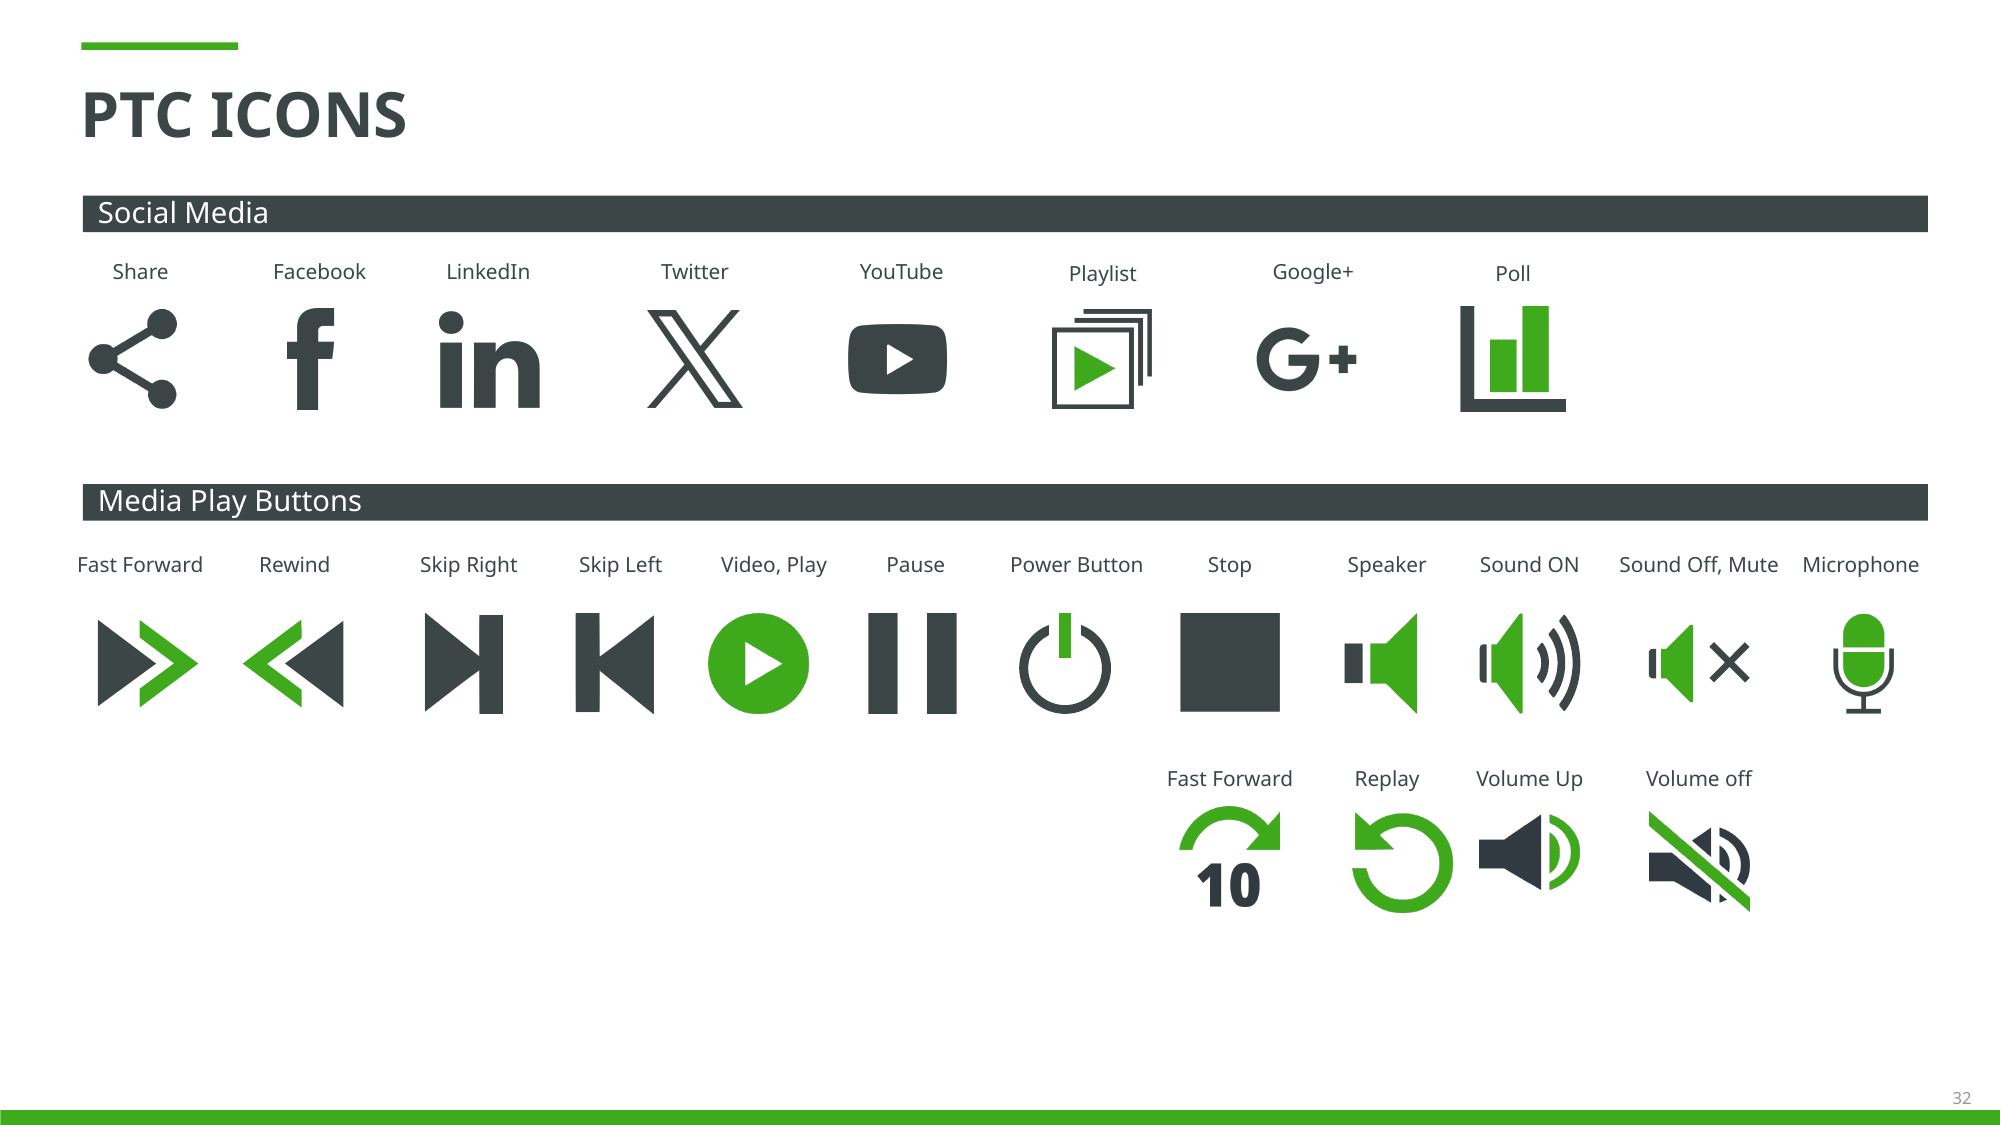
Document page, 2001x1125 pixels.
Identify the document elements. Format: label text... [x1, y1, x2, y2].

text_box Fast Forward [1154, 768, 1305, 792]
picture [708, 613, 809, 714]
text_box Volume Up [1462, 768, 1598, 792]
picture [575, 612, 657, 714]
text_box Microphone [1780, 554, 1943, 578]
text_box Sound ON [1458, 554, 1613, 578]
picture [1179, 612, 1281, 714]
text_box Social Media [81, 193, 1930, 234]
text_box Power Button [1002, 554, 1163, 578]
text_box Stop [1184, 554, 1276, 578]
text_box Fast Forward [54, 554, 227, 578]
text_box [1479, 613, 1581, 714]
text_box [1018, 612, 1112, 714]
picture [1051, 308, 1153, 410]
picture [868, 612, 960, 714]
picture [1351, 812, 1453, 914]
picture [1813, 613, 1914, 714]
text_box Poll [1424, 263, 1602, 286]
picture [1648, 810, 1750, 912]
text_box Skip Left [555, 554, 707, 578]
text_box Facebook [236, 262, 409, 285]
title PTC ICONS [80, 89, 1851, 151]
text_box Rewind [227, 554, 384, 578]
text_box Replay [1327, 768, 1448, 792]
text_box Twitter [608, 262, 782, 285]
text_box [97, 619, 199, 708]
picture [438, 310, 540, 408]
text_box Media Play Buttons [81, 482, 1930, 523]
picture [1255, 326, 1357, 392]
picture [286, 308, 336, 410]
text_box Speaker [1316, 554, 1458, 578]
text_box Playlist [1027, 263, 1178, 286]
text_box Video, Play [715, 554, 832, 578]
picture [847, 323, 949, 395]
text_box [242, 619, 344, 708]
text_box LinkedIn [409, 262, 575, 285]
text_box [1648, 624, 1750, 703]
text_box Skip Right [384, 554, 555, 578]
picture [82, 308, 184, 410]
text_box YouTube [815, 262, 988, 285]
picture [1179, 806, 1281, 907]
text_box Sound Off, Mute [1613, 554, 1780, 578]
text_box Pause [832, 554, 1002, 578]
picture [1479, 810, 1581, 912]
picture [1460, 306, 1566, 412]
text_box Share [109, 262, 172, 285]
text_box Volume off [1631, 768, 1767, 792]
picture [1336, 613, 1438, 714]
picture [421, 612, 504, 714]
picture [646, 310, 743, 409]
text_box Google+ [1227, 262, 1400, 285]
